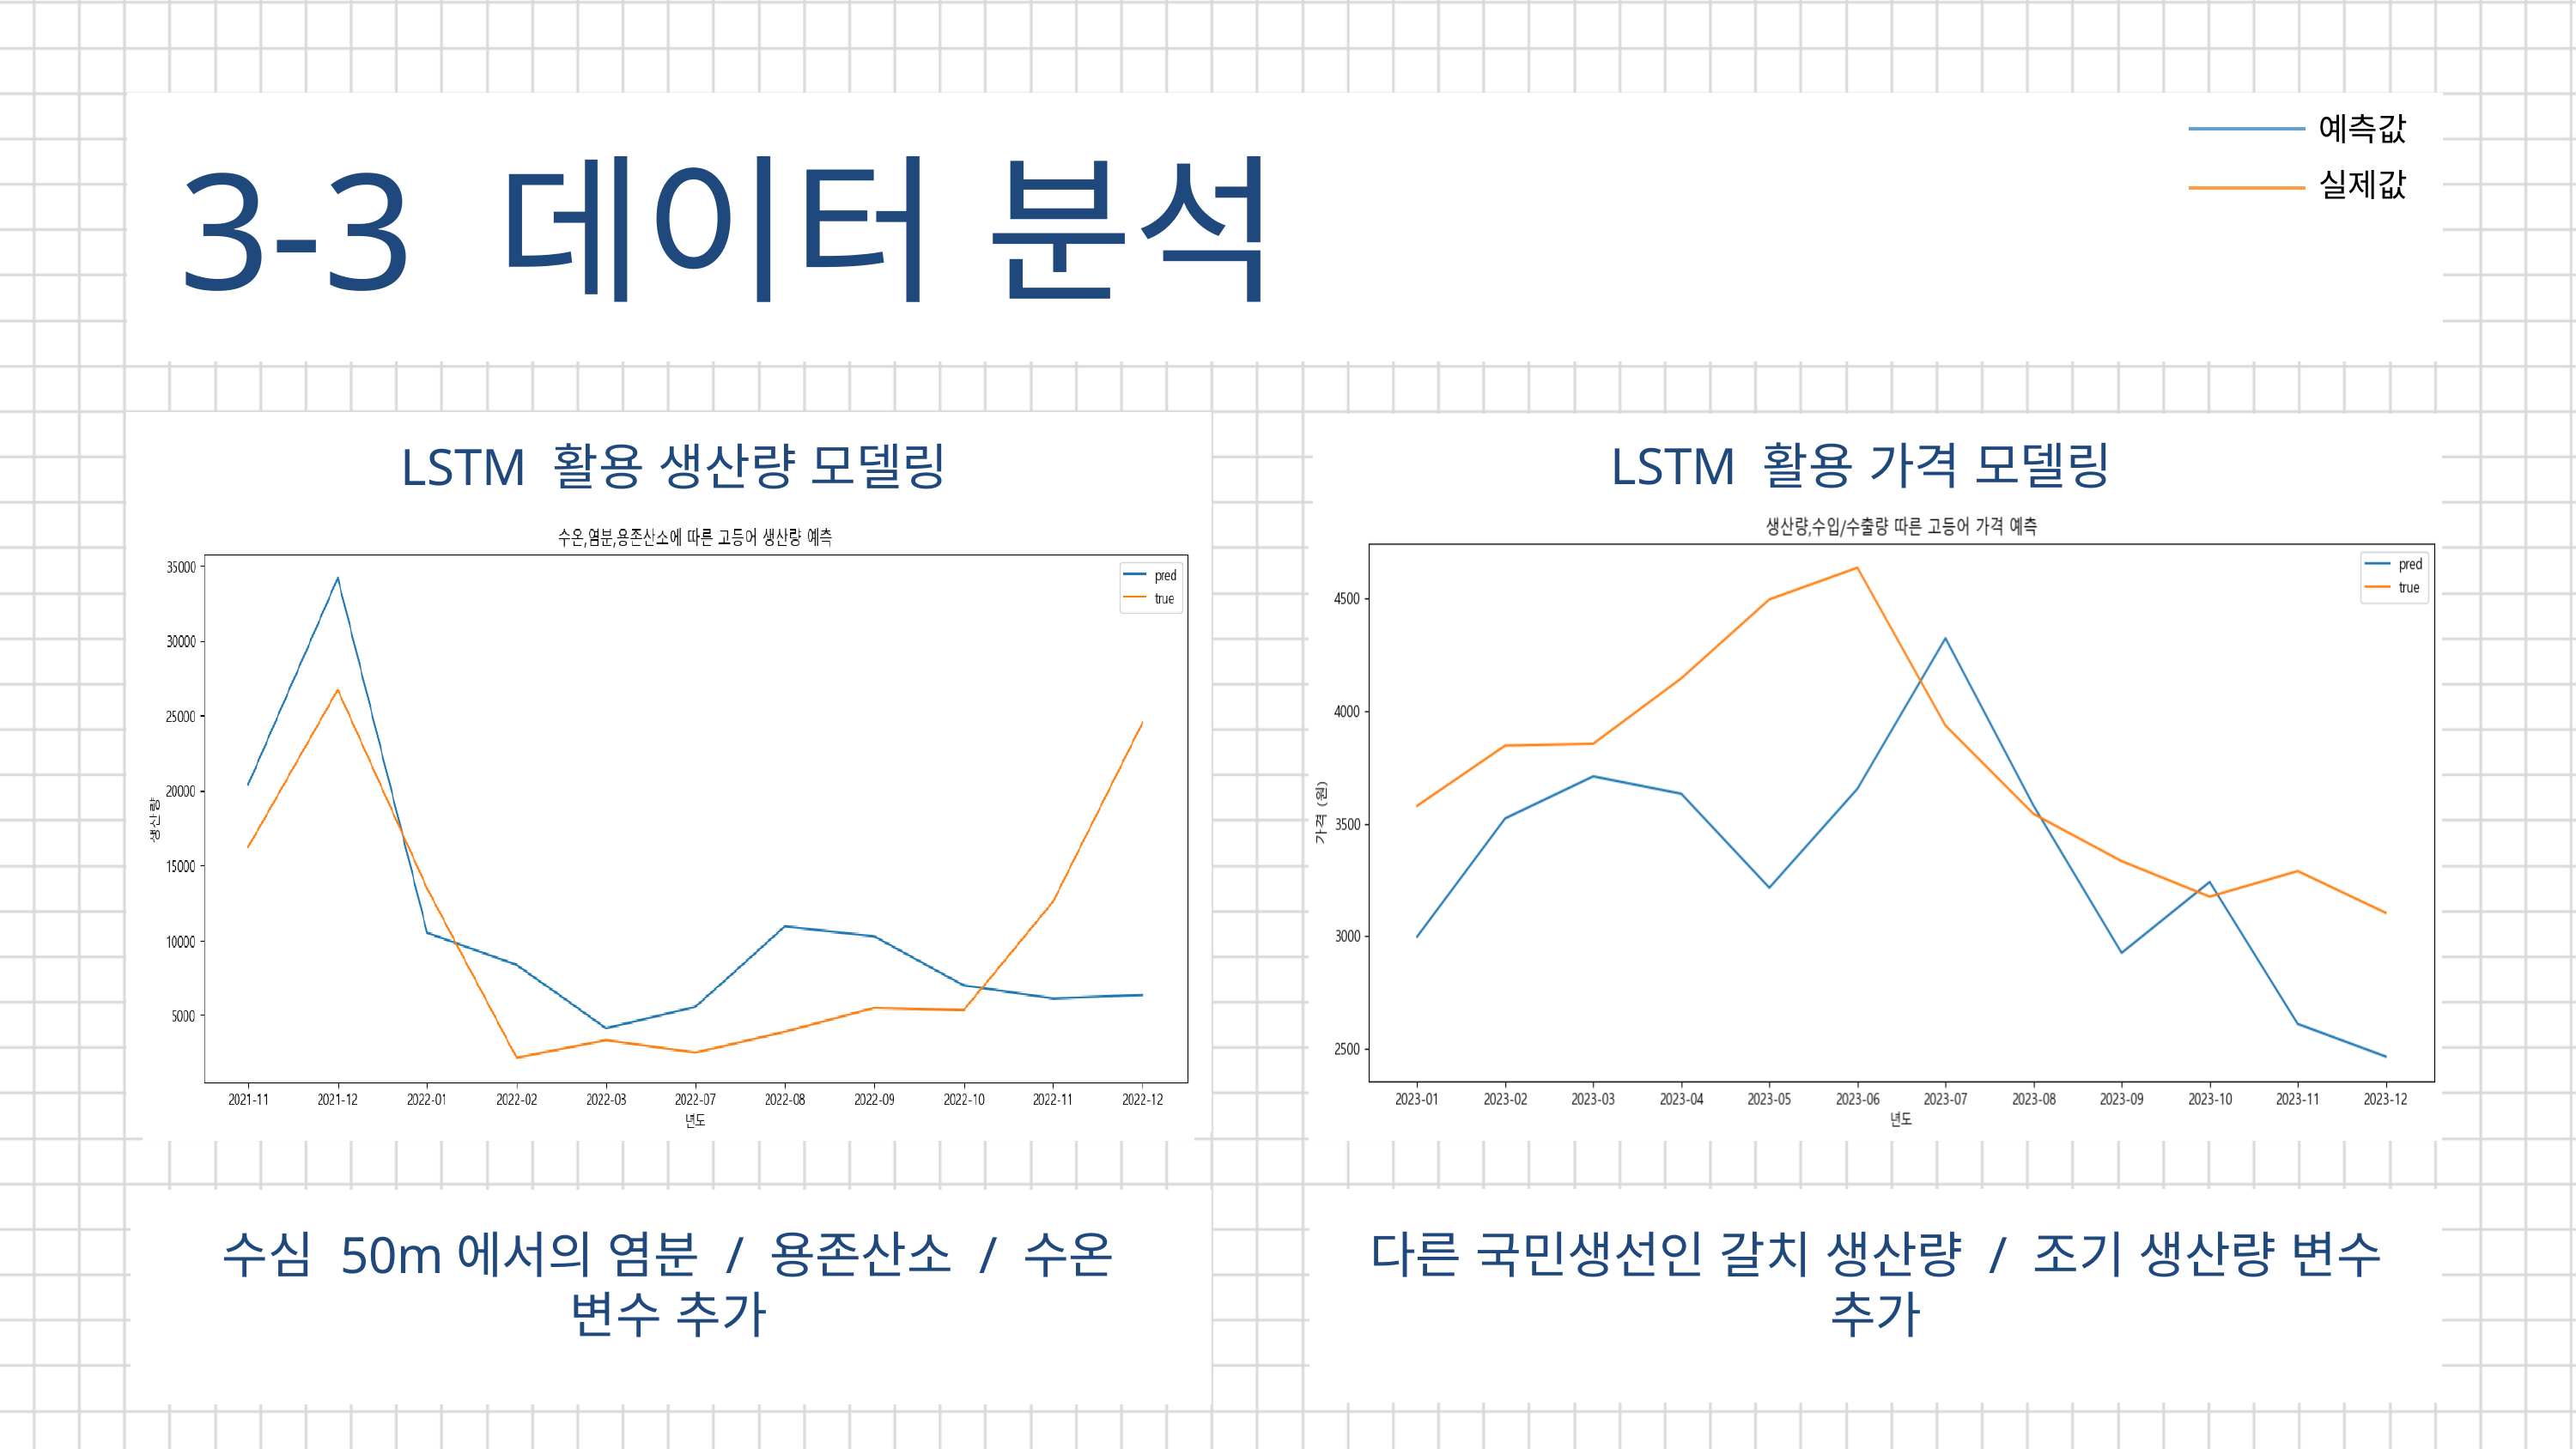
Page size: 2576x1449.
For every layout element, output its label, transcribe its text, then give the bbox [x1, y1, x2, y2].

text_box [1309, 1188, 2443, 1404]
text_box LSTM 활용 생산량 모델링 [219, 435, 1130, 496]
text_box [126, 411, 1212, 1133]
text_box [1312, 414, 2442, 506]
text_box LSTM 활용 가격 모델링 [1406, 434, 2317, 495]
text_box [0, 0, 2576, 1449]
picture [143, 519, 1194, 1141]
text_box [127, 92, 2444, 361]
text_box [131, 1190, 1212, 1405]
picture [1309, 506, 2443, 1141]
